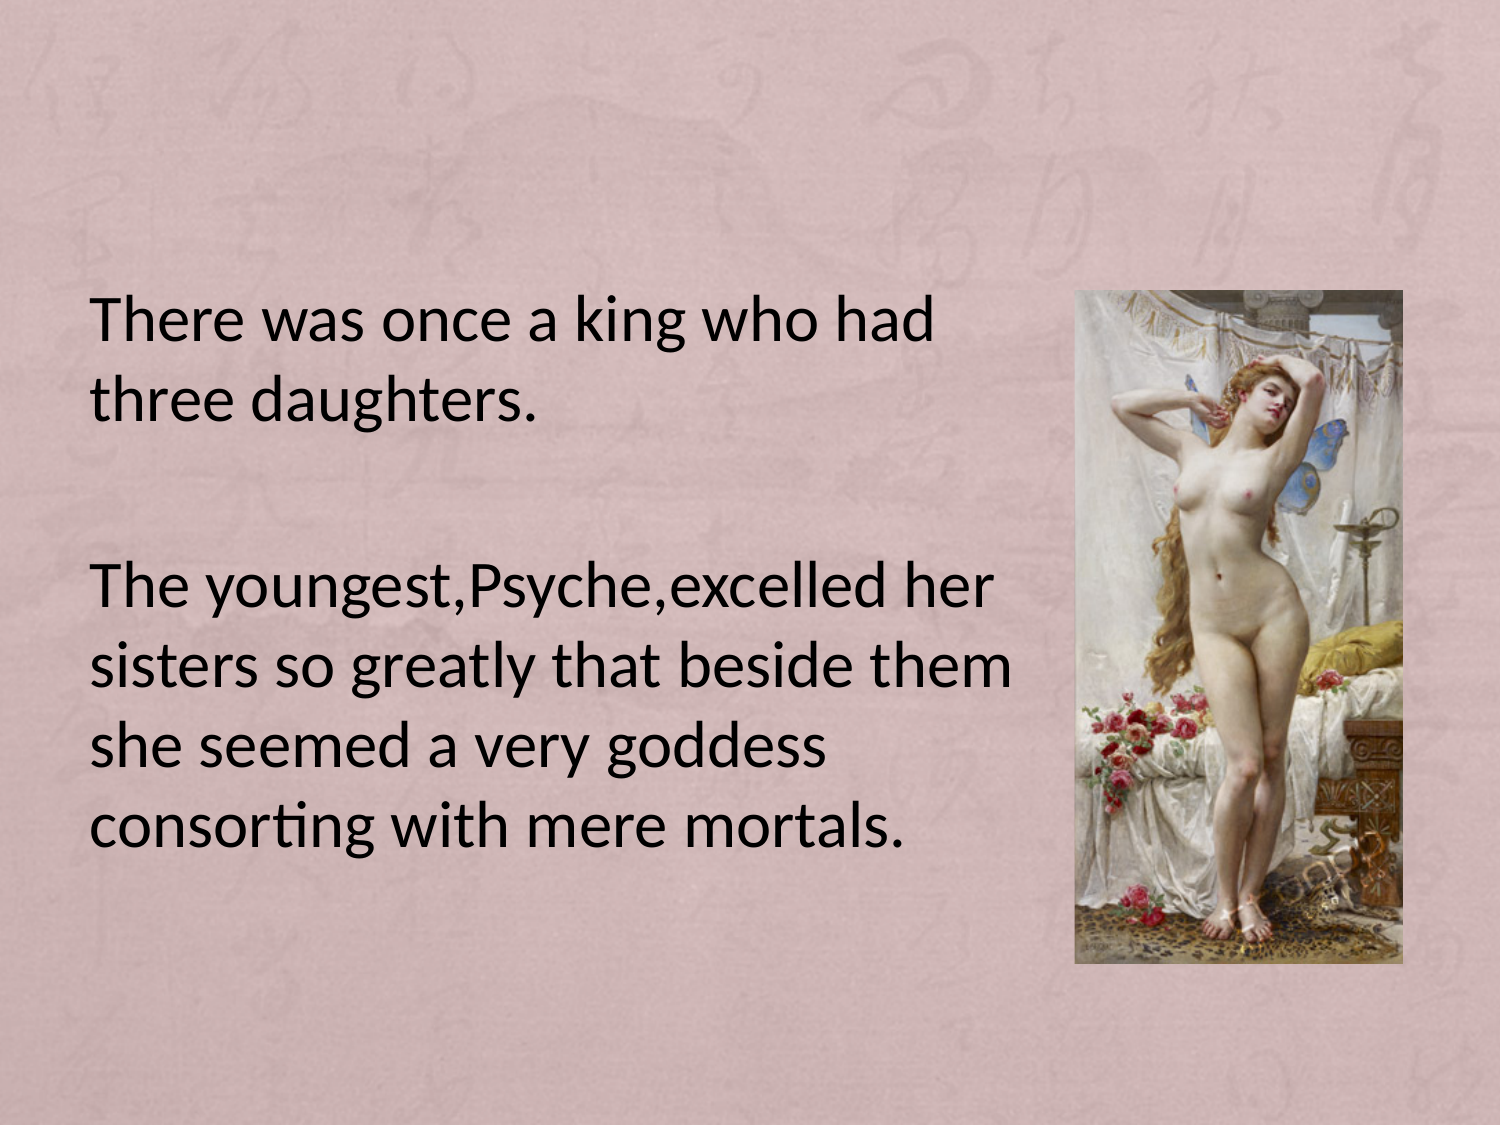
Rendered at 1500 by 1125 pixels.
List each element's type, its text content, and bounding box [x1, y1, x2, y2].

picture [1074, 290, 1404, 965]
list There was once a king who had three daughters. The youngest,Psyche,excelled her sisters so greatly that beside them she seemed a very goddess consorting with mere mortals. [75, 267, 1081, 1005]
